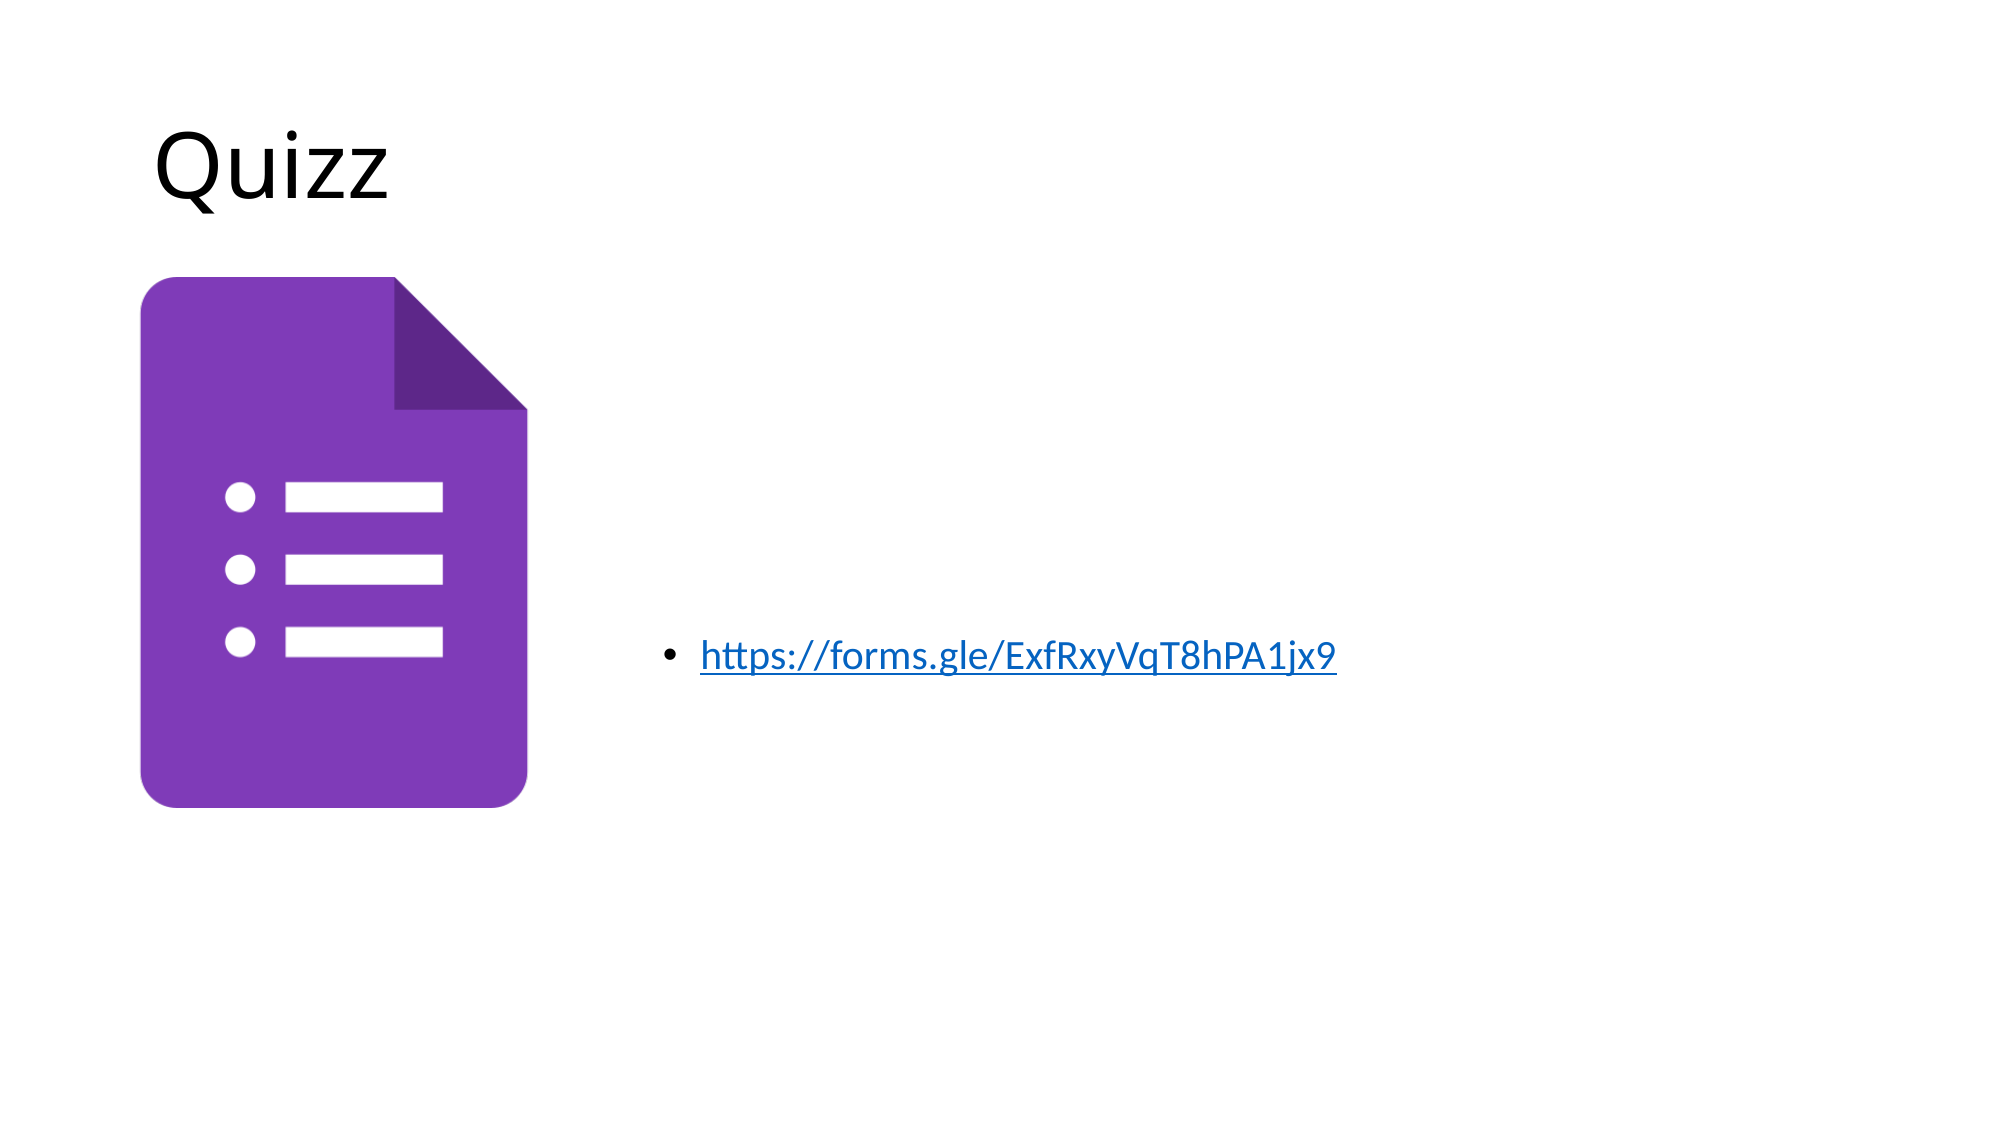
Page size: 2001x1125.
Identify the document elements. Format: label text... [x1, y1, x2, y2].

title Quizz [137, 59, 1863, 278]
picture [68, 277, 600, 808]
list https://forms.gle/ExfRxyVqT8hPA1jx9 [137, 299, 1863, 1014]
